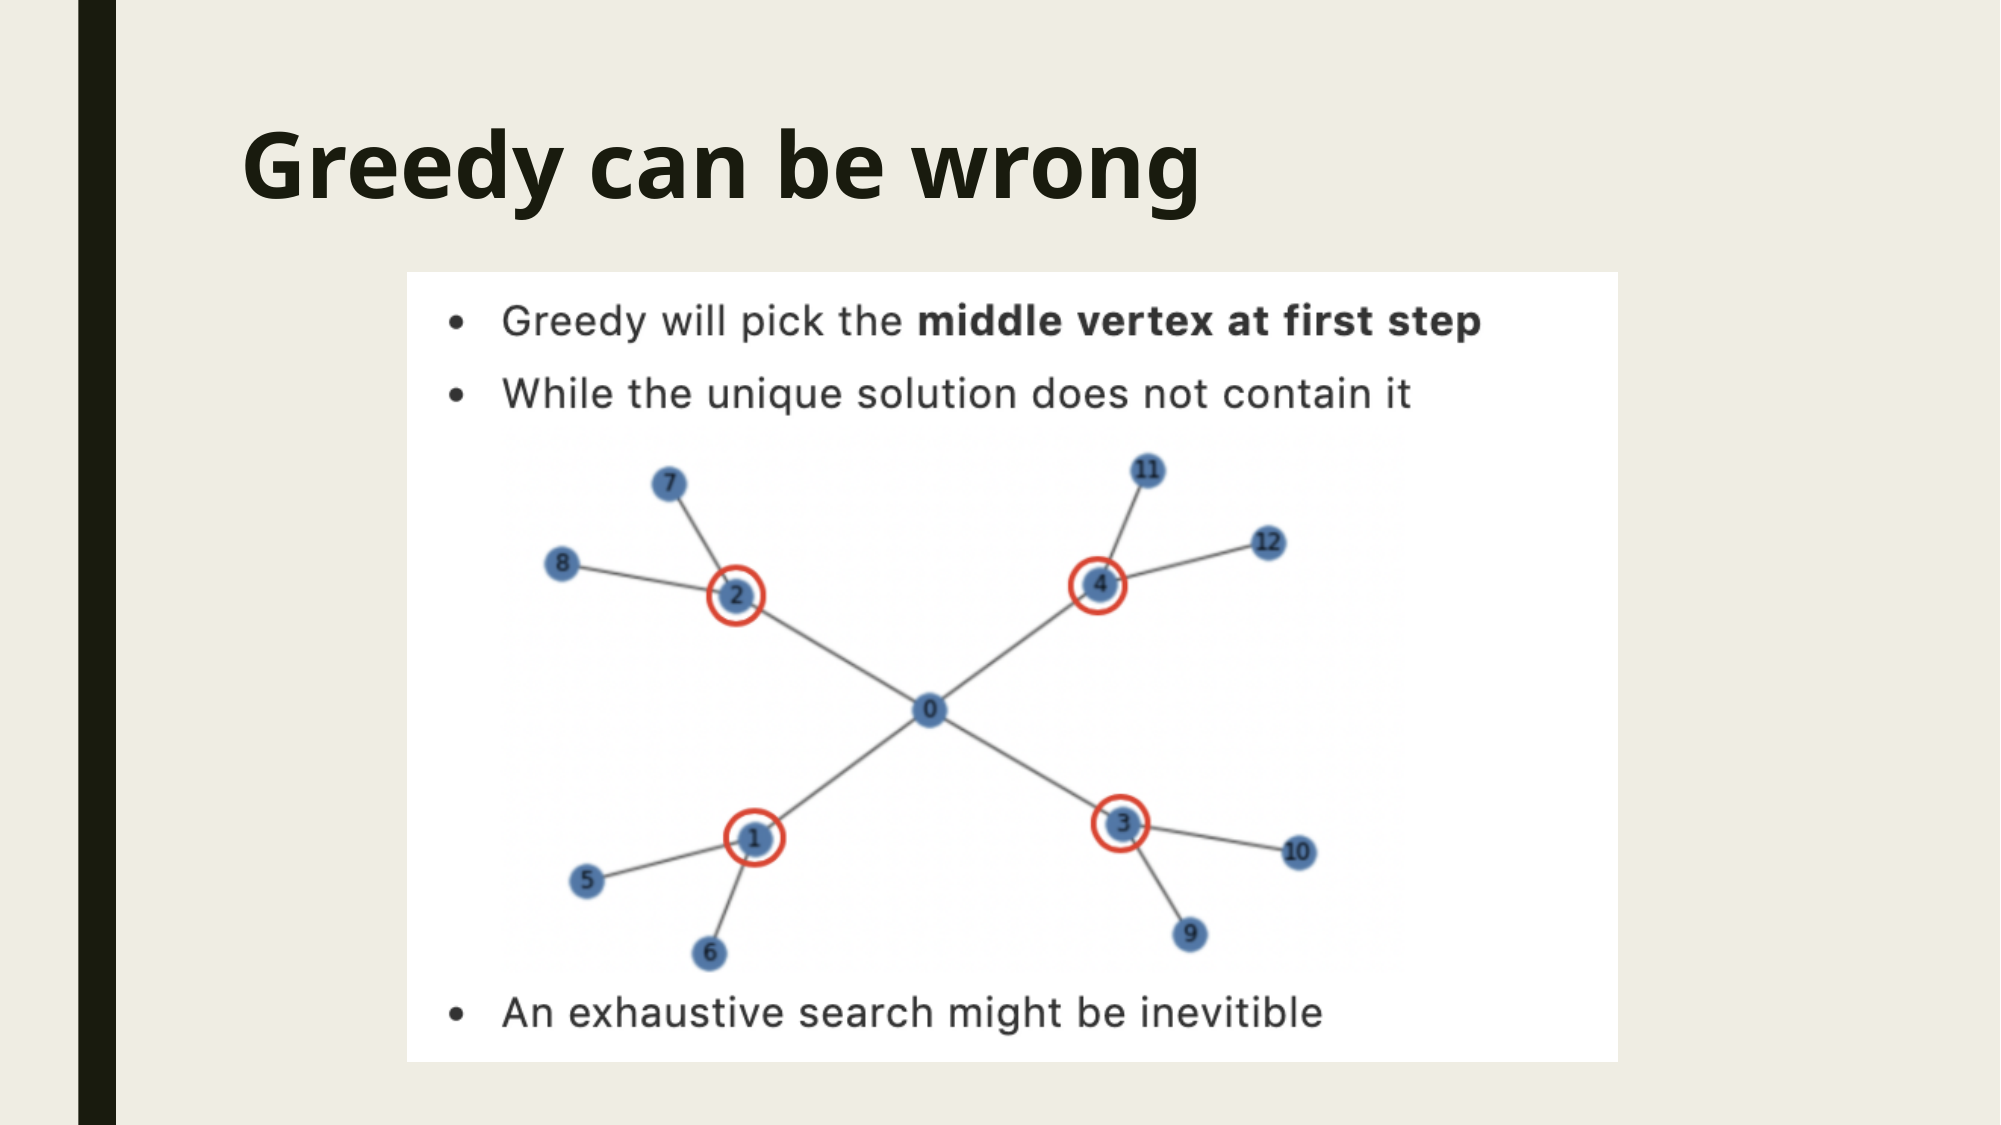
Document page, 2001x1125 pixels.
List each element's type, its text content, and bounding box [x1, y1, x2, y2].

title Greedy can be wrong [225, 112, 1800, 357]
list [407, 272, 1618, 1062]
